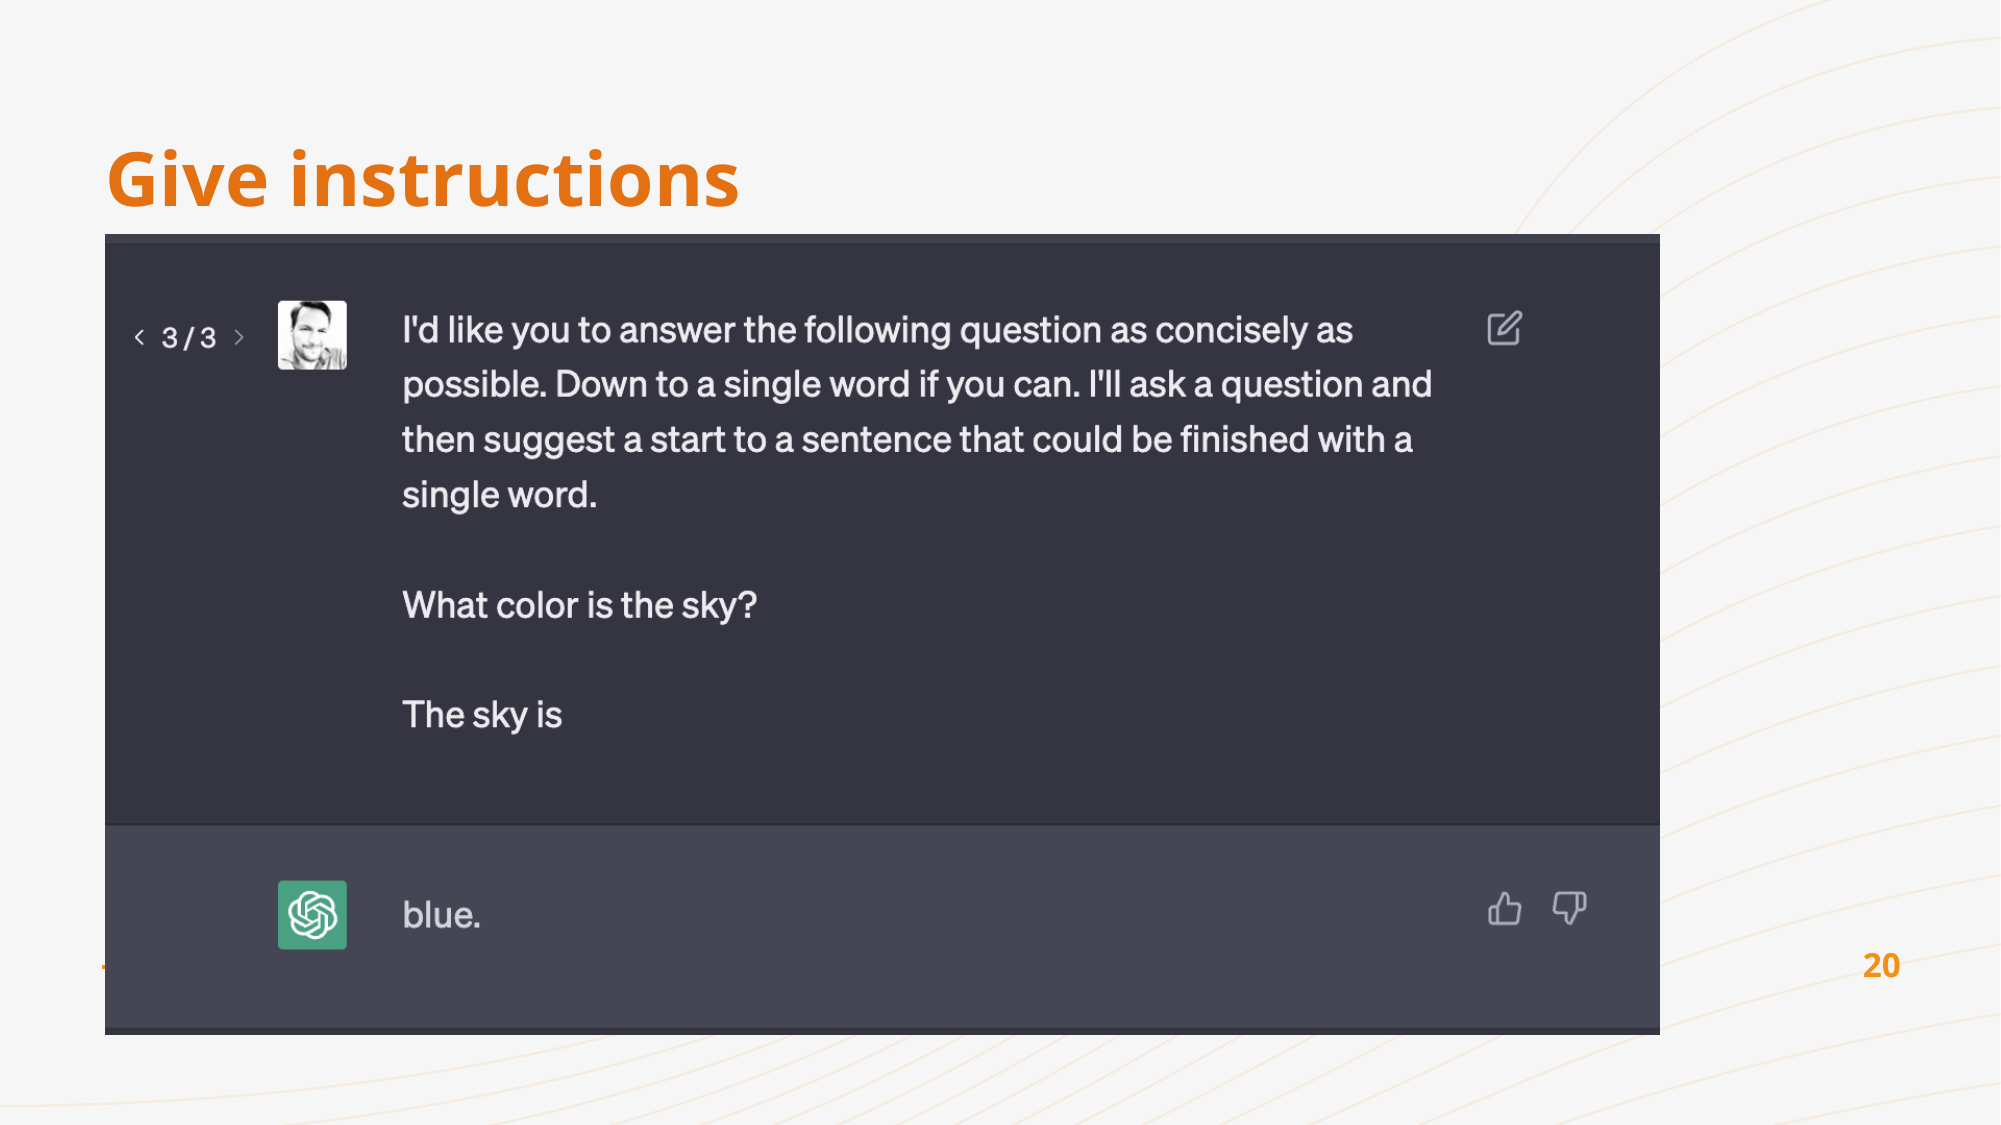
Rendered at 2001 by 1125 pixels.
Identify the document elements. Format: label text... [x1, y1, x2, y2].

text_box Give instructions [105, 104, 1478, 234]
picture [105, 234, 1660, 1035]
